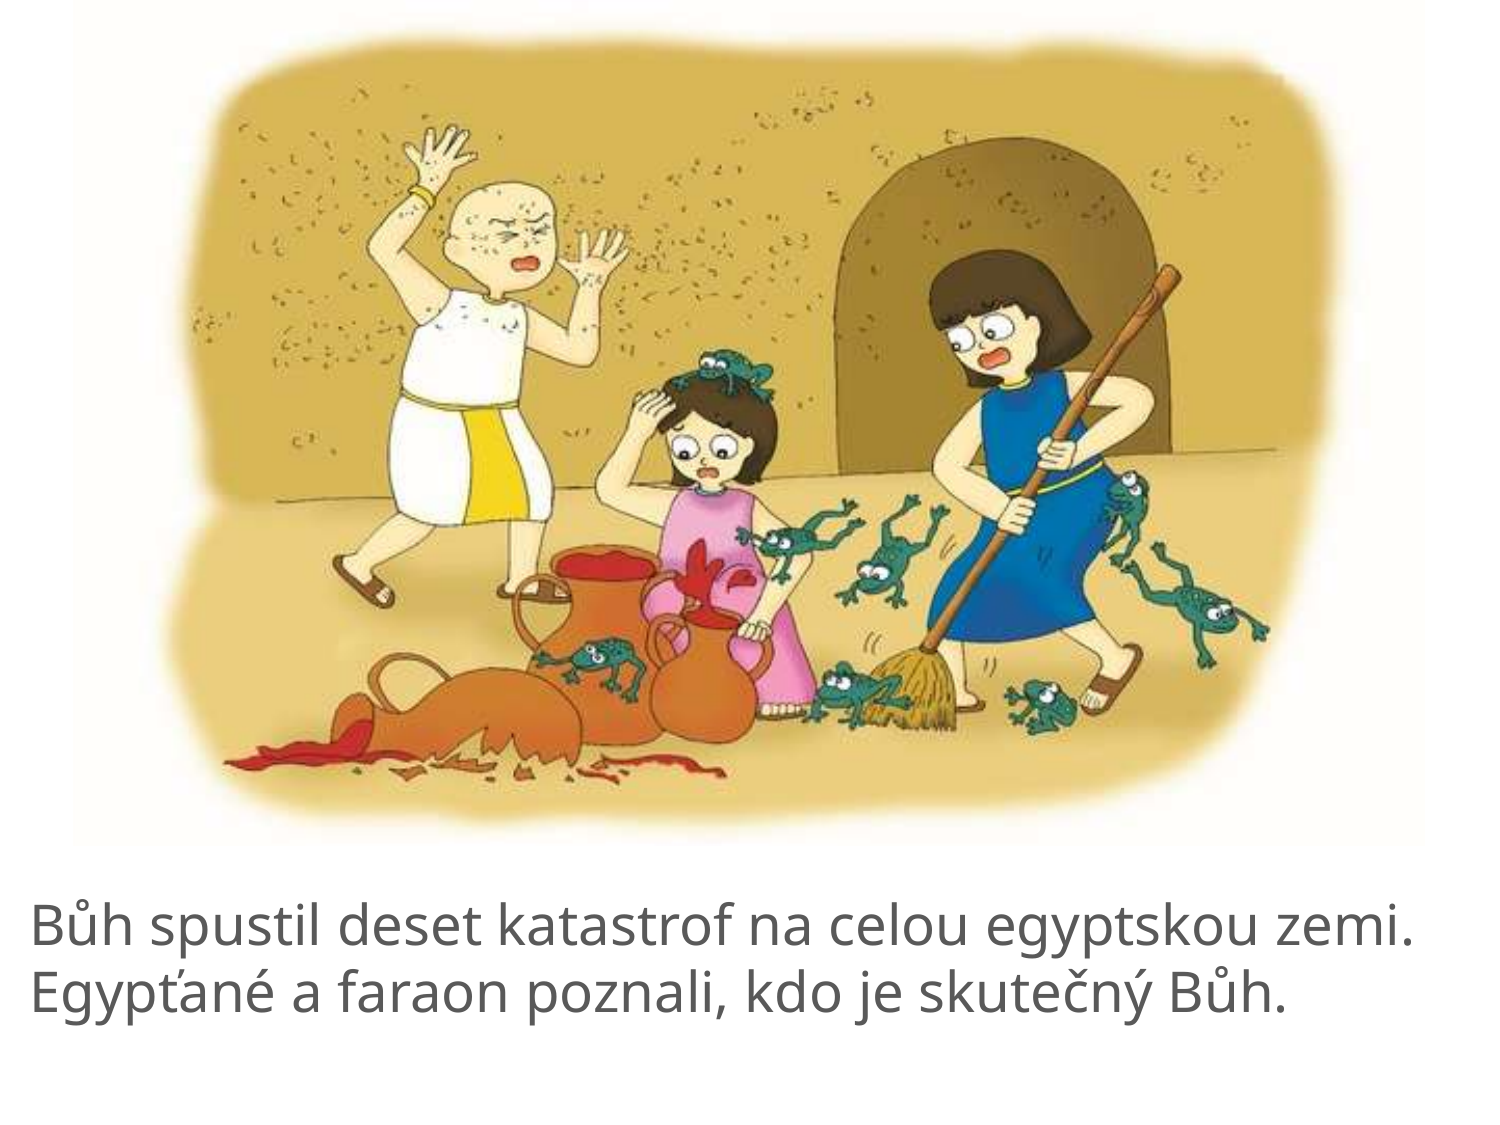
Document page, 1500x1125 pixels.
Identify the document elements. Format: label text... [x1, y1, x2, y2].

picture [73, 0, 1425, 847]
text_box Bůh spustil deset katastrof na celou egyptskou zemi. Egypťané a faraon poznali, kdo je skutečný Bůh. [14, 881, 1500, 1032]
